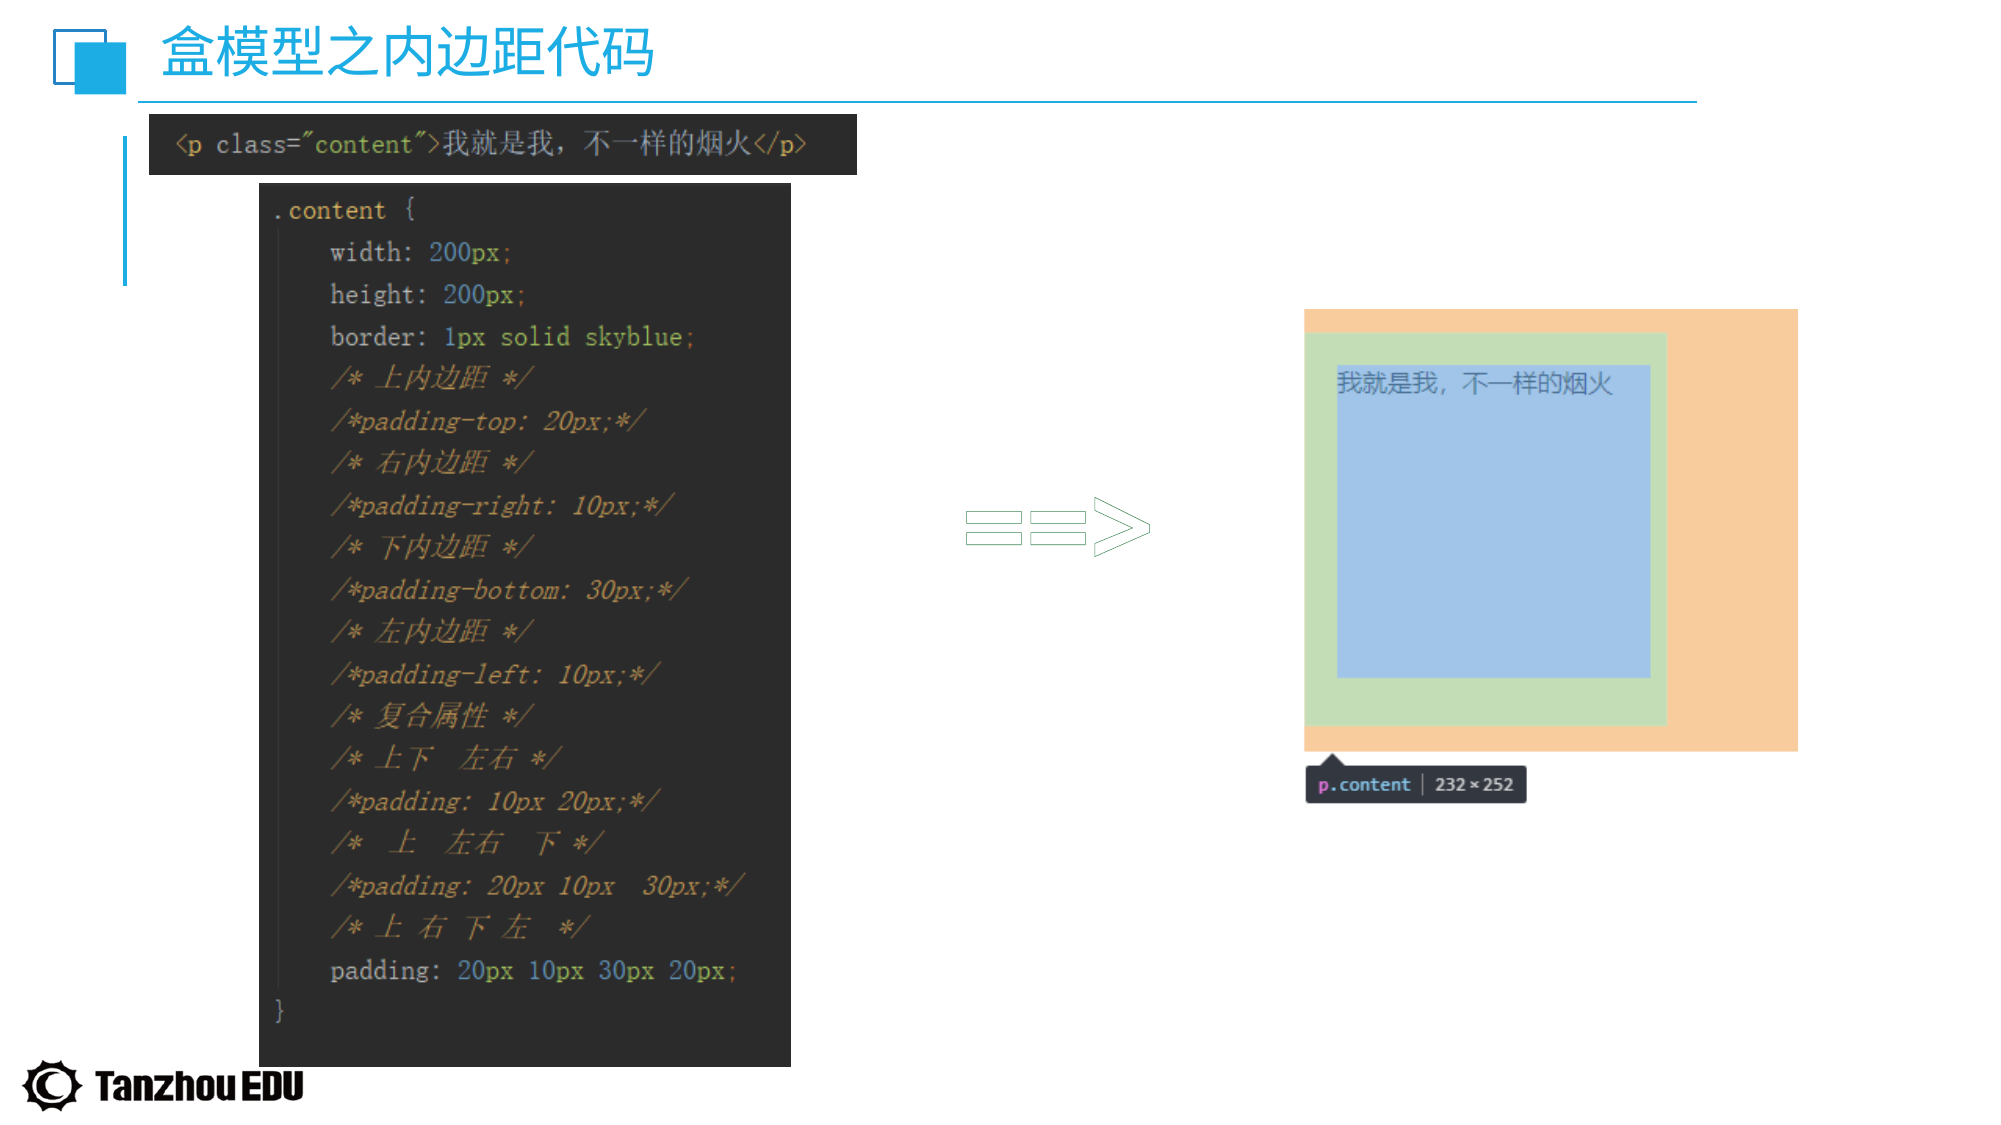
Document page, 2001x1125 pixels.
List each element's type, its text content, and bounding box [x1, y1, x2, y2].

picture [2, 183, 791, 1125]
picture [149, 113, 857, 176]
text_box 盒模型之内边距代码 [149, 27, 740, 83]
picture [1292, 309, 1798, 816]
text_box ==> [946, 447, 1170, 598]
